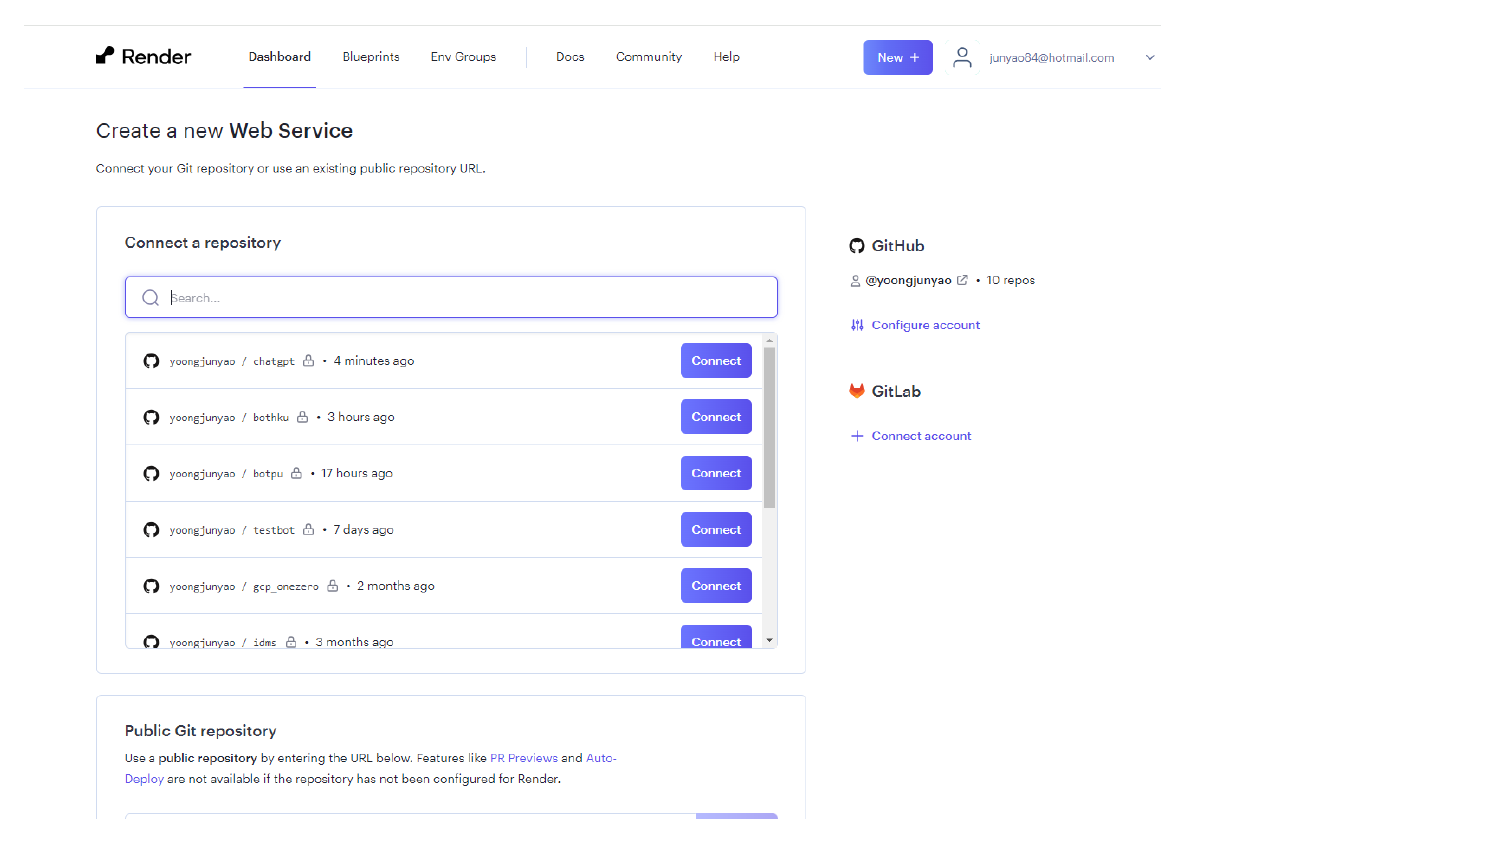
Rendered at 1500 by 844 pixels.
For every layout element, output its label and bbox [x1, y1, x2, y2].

picture [24, 24, 1161, 819]
